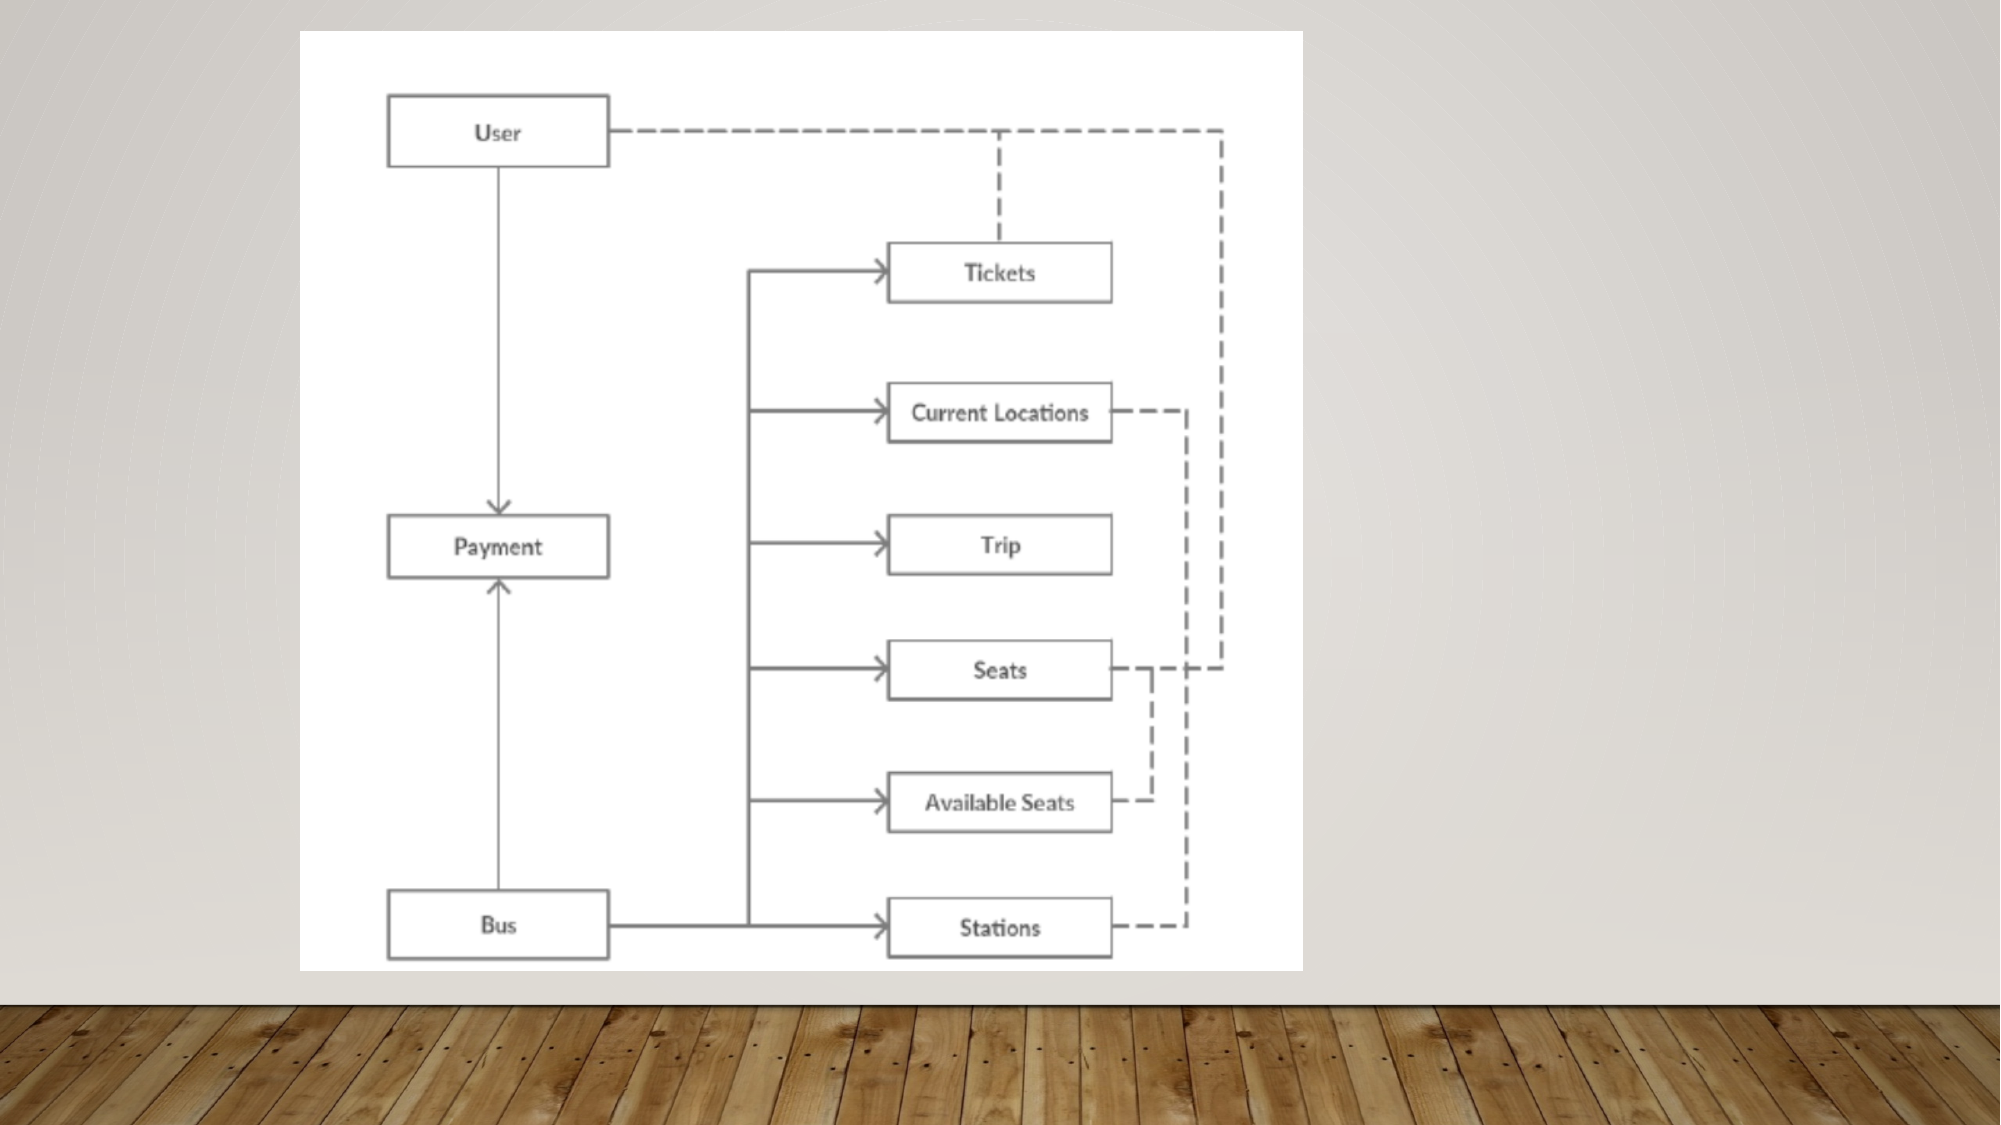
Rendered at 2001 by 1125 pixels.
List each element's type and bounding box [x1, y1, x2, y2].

picture [299, 30, 1303, 971]
picture [0, 1005, 2000, 1125]
